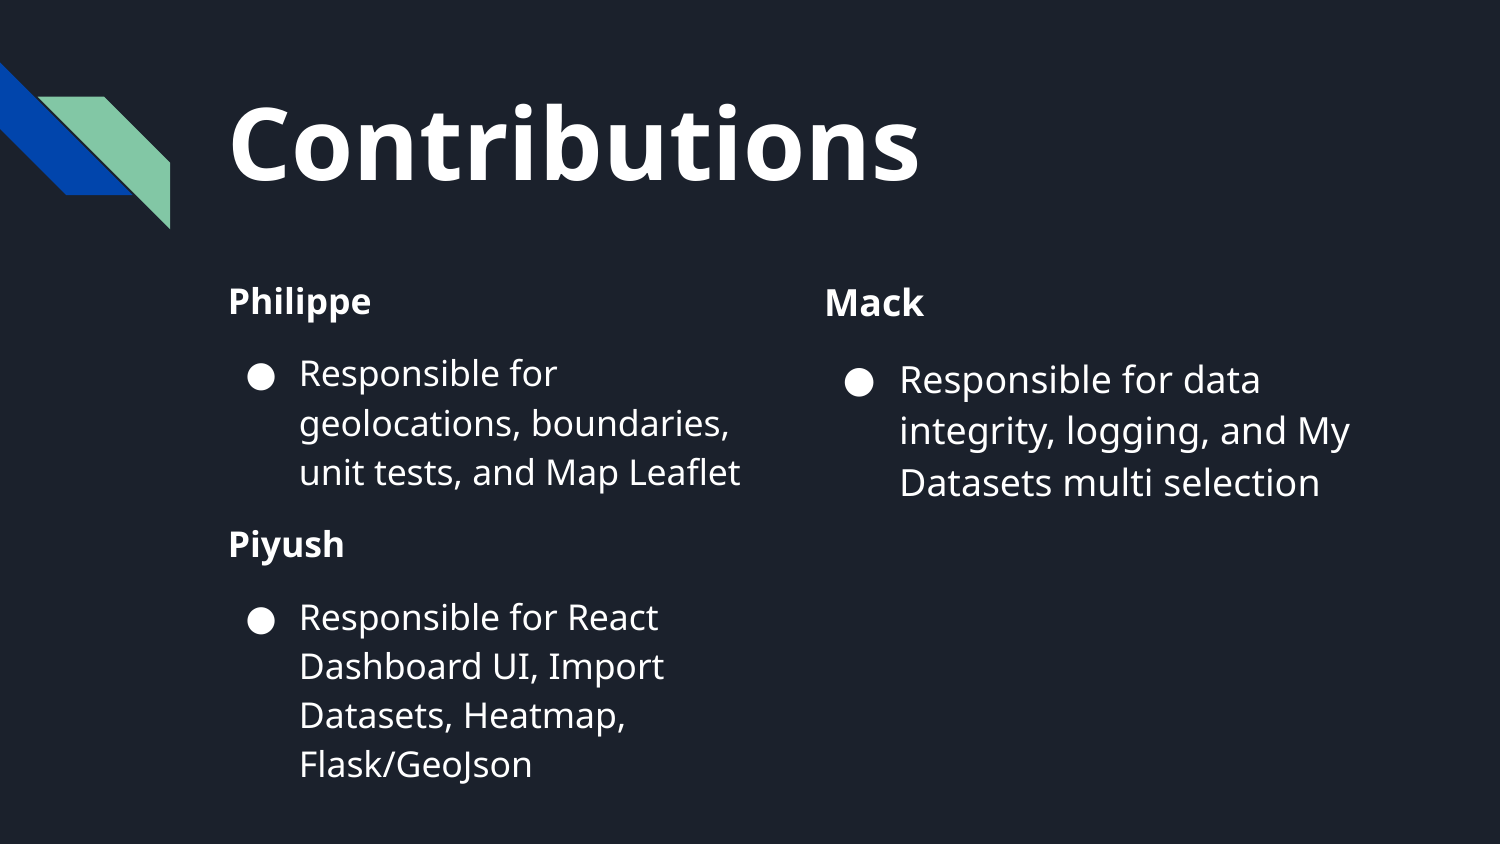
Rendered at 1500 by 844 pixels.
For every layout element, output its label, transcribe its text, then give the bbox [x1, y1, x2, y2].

list Mack Responsible for data integrity, logging, and My Datasets multi selection [809, 257, 1368, 735]
list Philippe Responsible for geolocations, boundaries, unit tests, and Map Leaflet Piyush Responsible for React Dashboard UI, Import Datasets, Heatmap, Flask/GeoJson [212, 257, 772, 833]
title Contributions [212, 64, 1368, 215]
